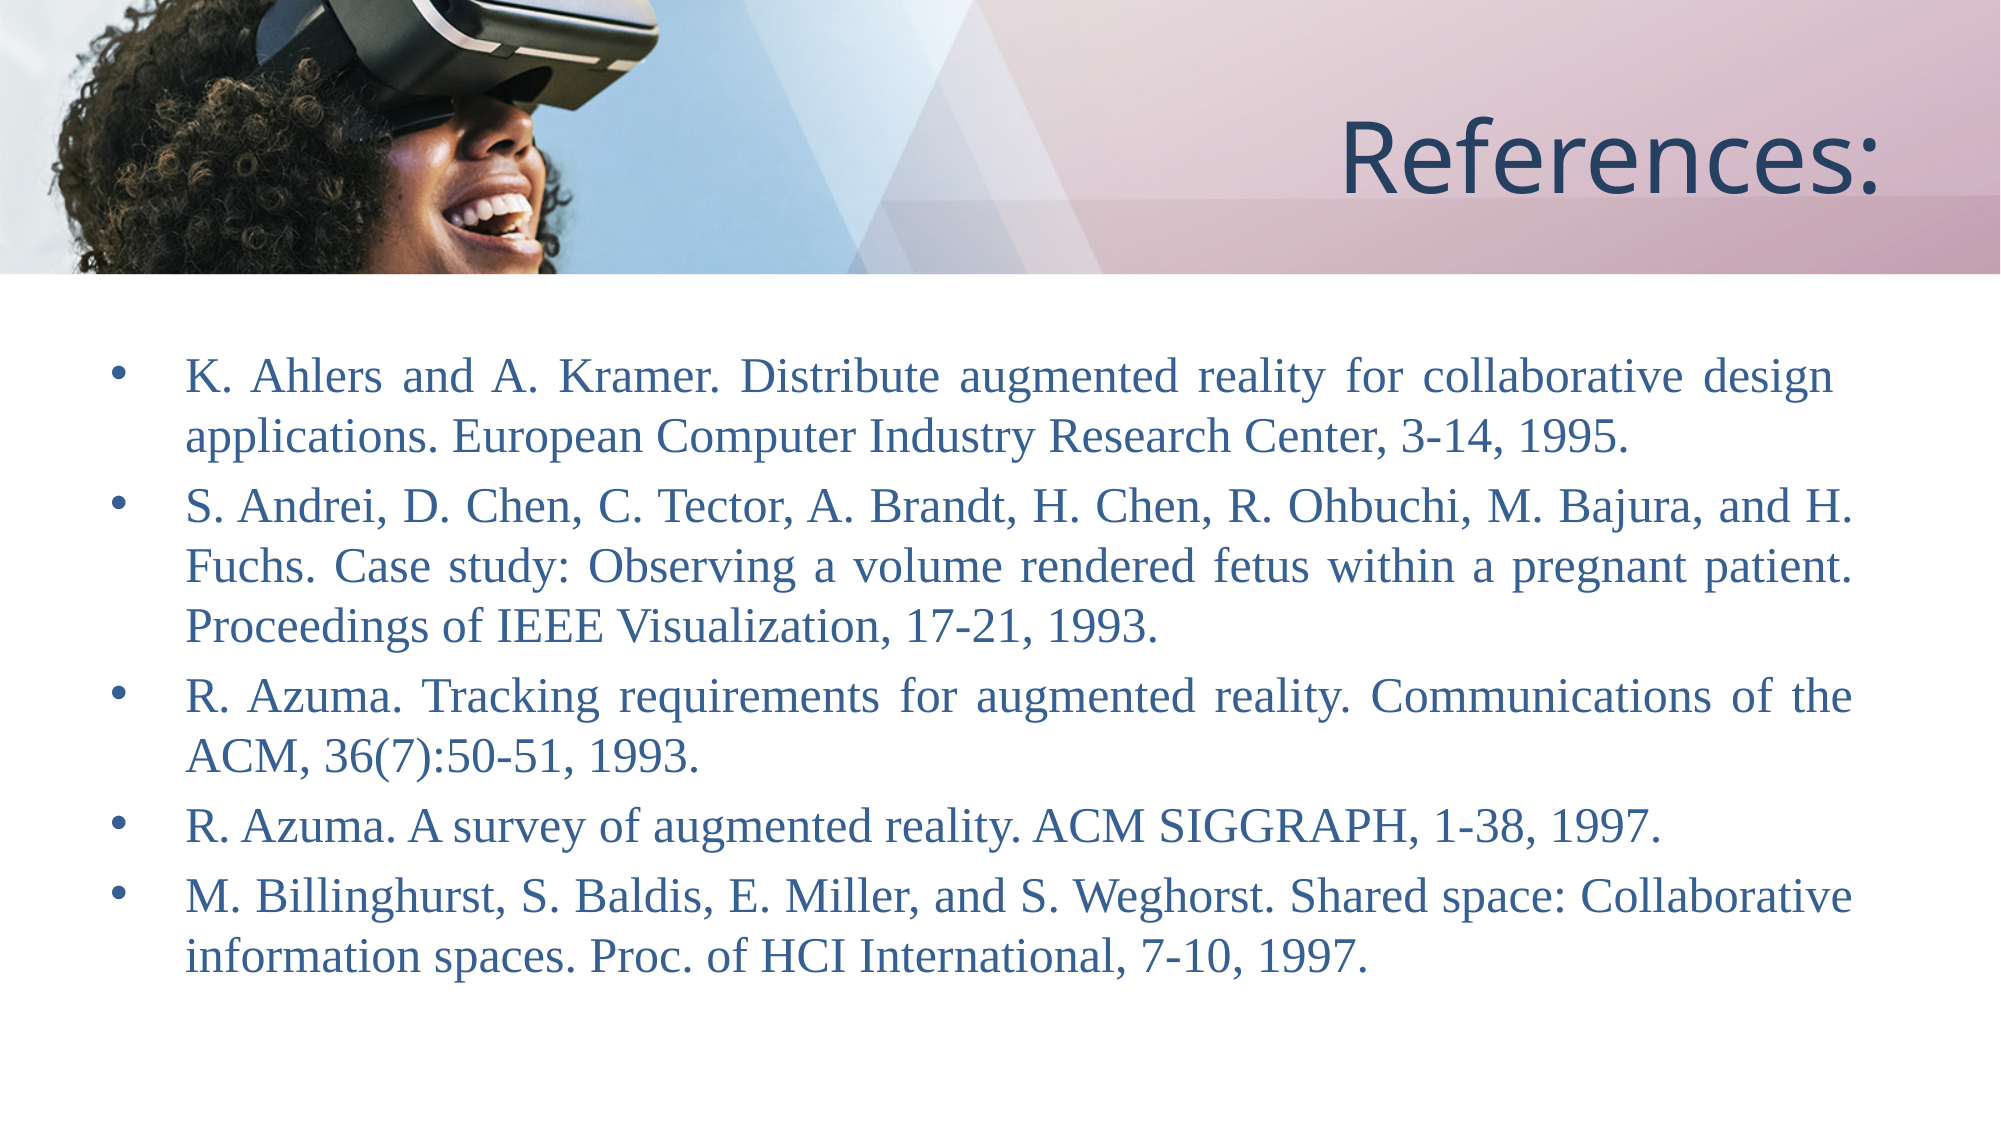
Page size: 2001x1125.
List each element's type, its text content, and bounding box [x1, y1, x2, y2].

title References: [94, 70, 1899, 237]
list K. Ahlers and A. Kramer. Distribute augmented reality for collaborative design applications. European Computer Industry Research Center, 3-14, 1995. S. Andrei, D. Chen, C. Tector, A. Brandt, H. Chen, R. Ohbuchi, M. Bajura, and H. Fuchs. Case study: Observing a volume rendered fetus within a pregnant patient. Proceedings of IEEE Visualization, 17-21, 1993. R. Azuma. Tracking requirements for augmented reality. Communications of the ACM, 36(7):50-51, 1993. R. Azuma. A survey of augmented reality. ACM SIGGRAPH, 1-38, 1997. M. Billinghurst, S. Baldis, E. Miller, and S. Weghorst. Shared space: Collaborative information spaces. Proc. of HCI International, 7-10, 1997. [94, 335, 1870, 1074]
picture [0, 0, 2001, 1125]
